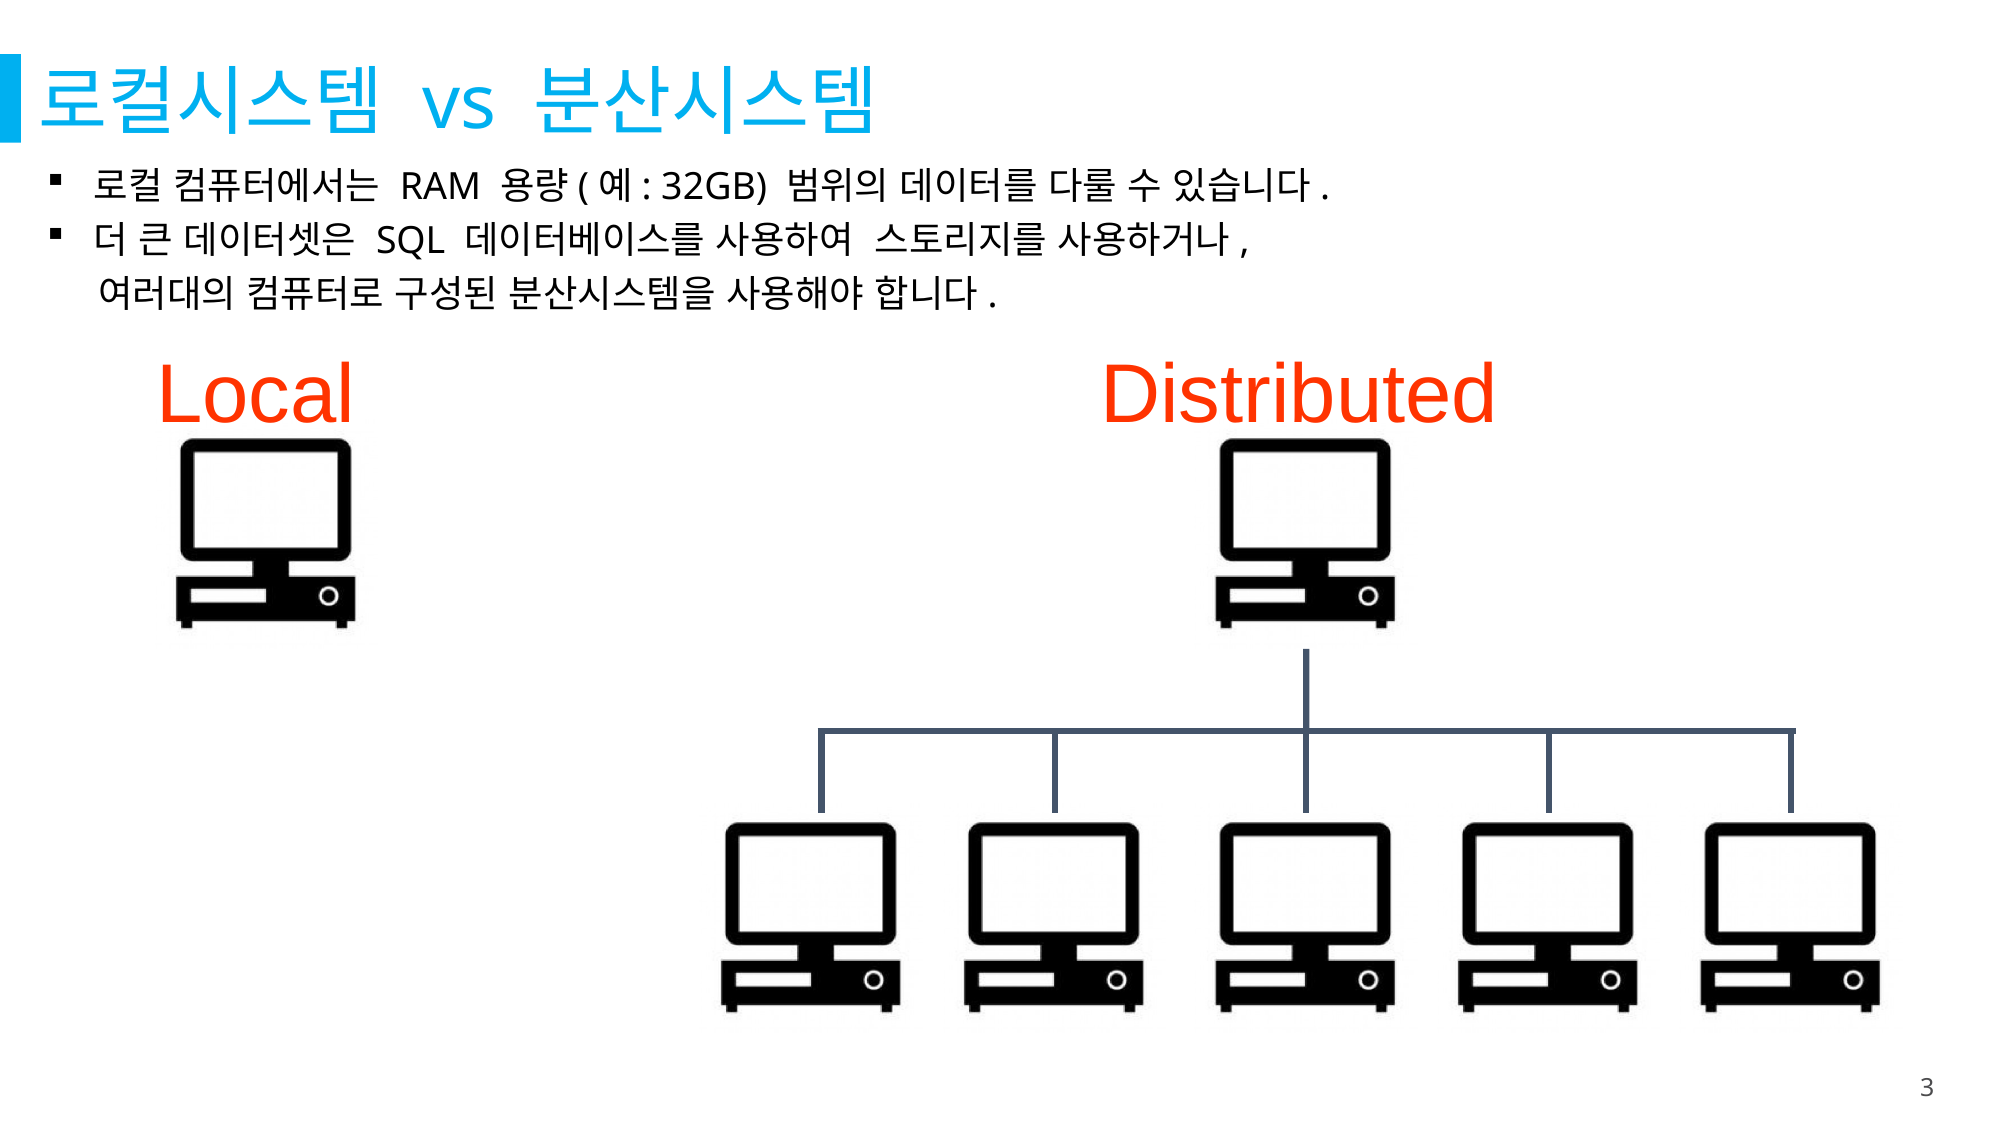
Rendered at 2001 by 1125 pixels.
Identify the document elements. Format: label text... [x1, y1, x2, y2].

picture [943, 803, 1167, 1033]
text_box [0, 53, 22, 144]
text_box Local [110, 323, 423, 452]
picture [699, 803, 924, 1033]
picture [155, 419, 379, 649]
picture [1679, 803, 1903, 1033]
picture [1194, 803, 1418, 1033]
text_box Distributed [1046, 323, 1553, 452]
picture [1437, 803, 1661, 1033]
text_box 로컬 컴퓨터에서는 RAM 용량(예: 32GB) 범위의 데이터를 다룰 수 있습니다. 더 큰 데이터셋은 SQL 데이터베이스를 사용하여 스토리지를 사용하거나, 여러대의 컴퓨터로 구성된 분산시스템을 사용해야 합니다. [32, 145, 1892, 323]
picture [1194, 419, 1418, 649]
text_box 로컬시스템 vs 분산시스템 [23, 56, 1707, 146]
